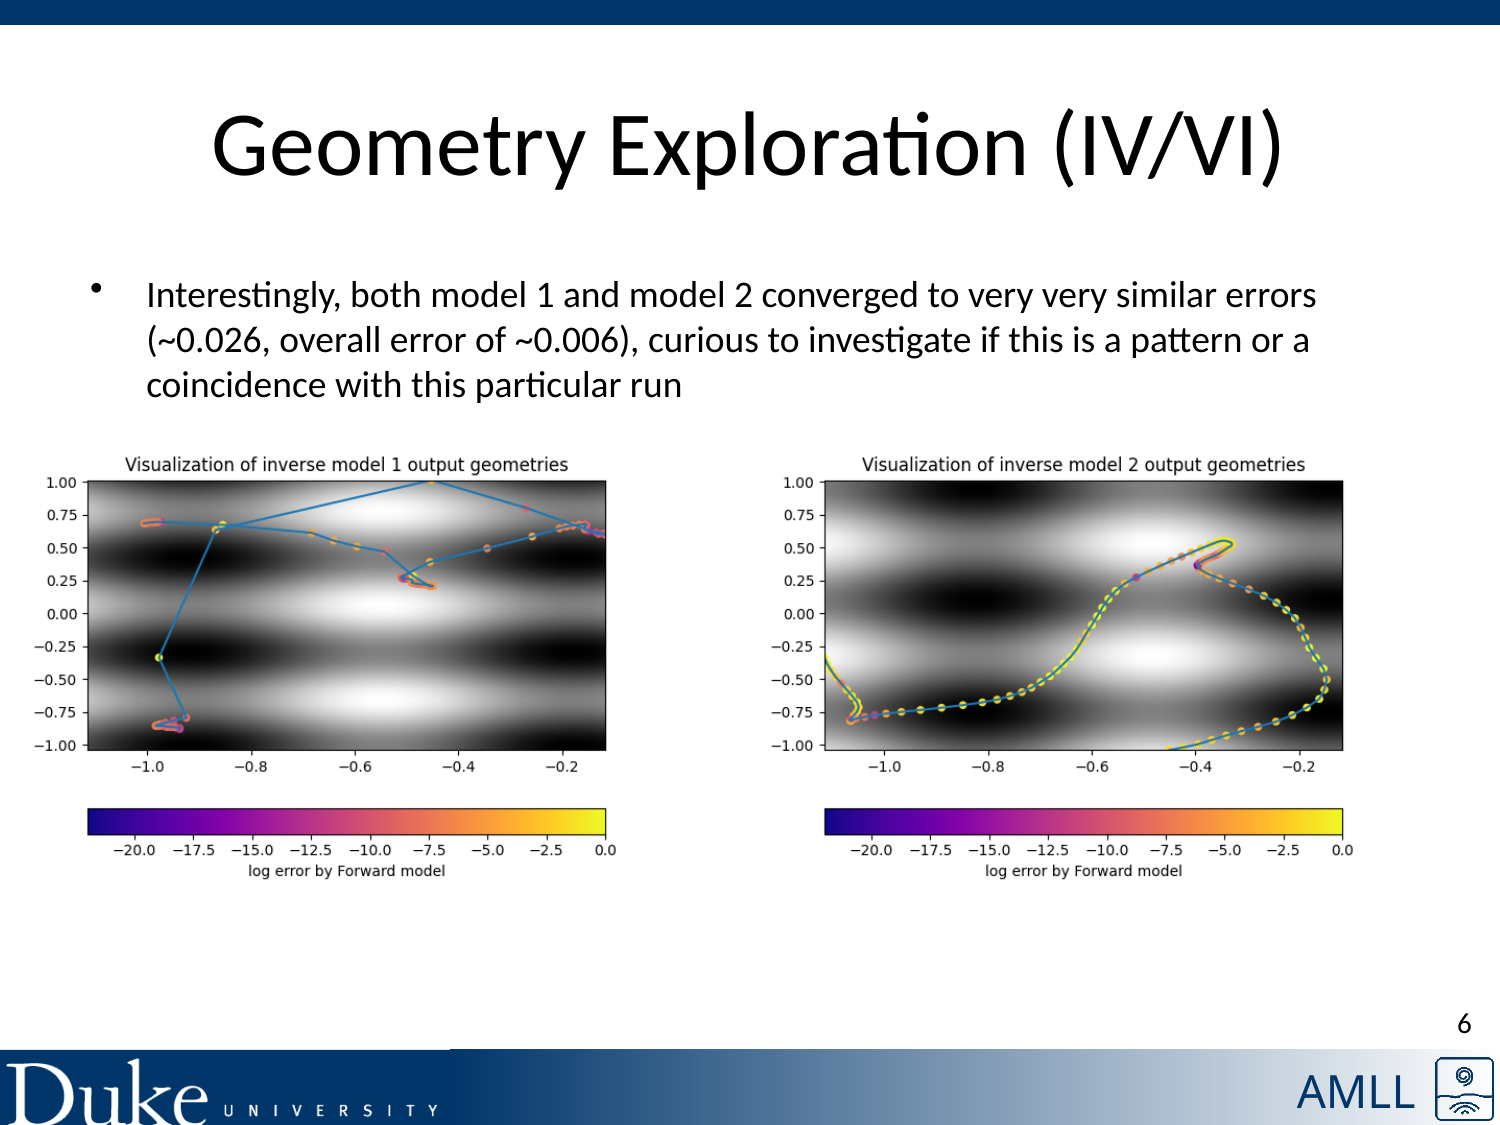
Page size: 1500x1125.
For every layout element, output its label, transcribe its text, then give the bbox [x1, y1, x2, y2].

title Geometry Exploration (IV/VI) [75, 45, 1425, 233]
picture [1435, 1057, 1494, 1121]
list Interestingly, both model 1 and model 2 converged to very very similar errors (~0.026, overall error of ~0.006), curious to investigate if this is a pattern or a coincidence with this particular run [75, 262, 1446, 1005]
picture [741, 420, 1409, 921]
picture [0, 1048, 963, 1125]
slide_number 6 [1412, 997, 1500, 1049]
picture [4, 420, 672, 921]
